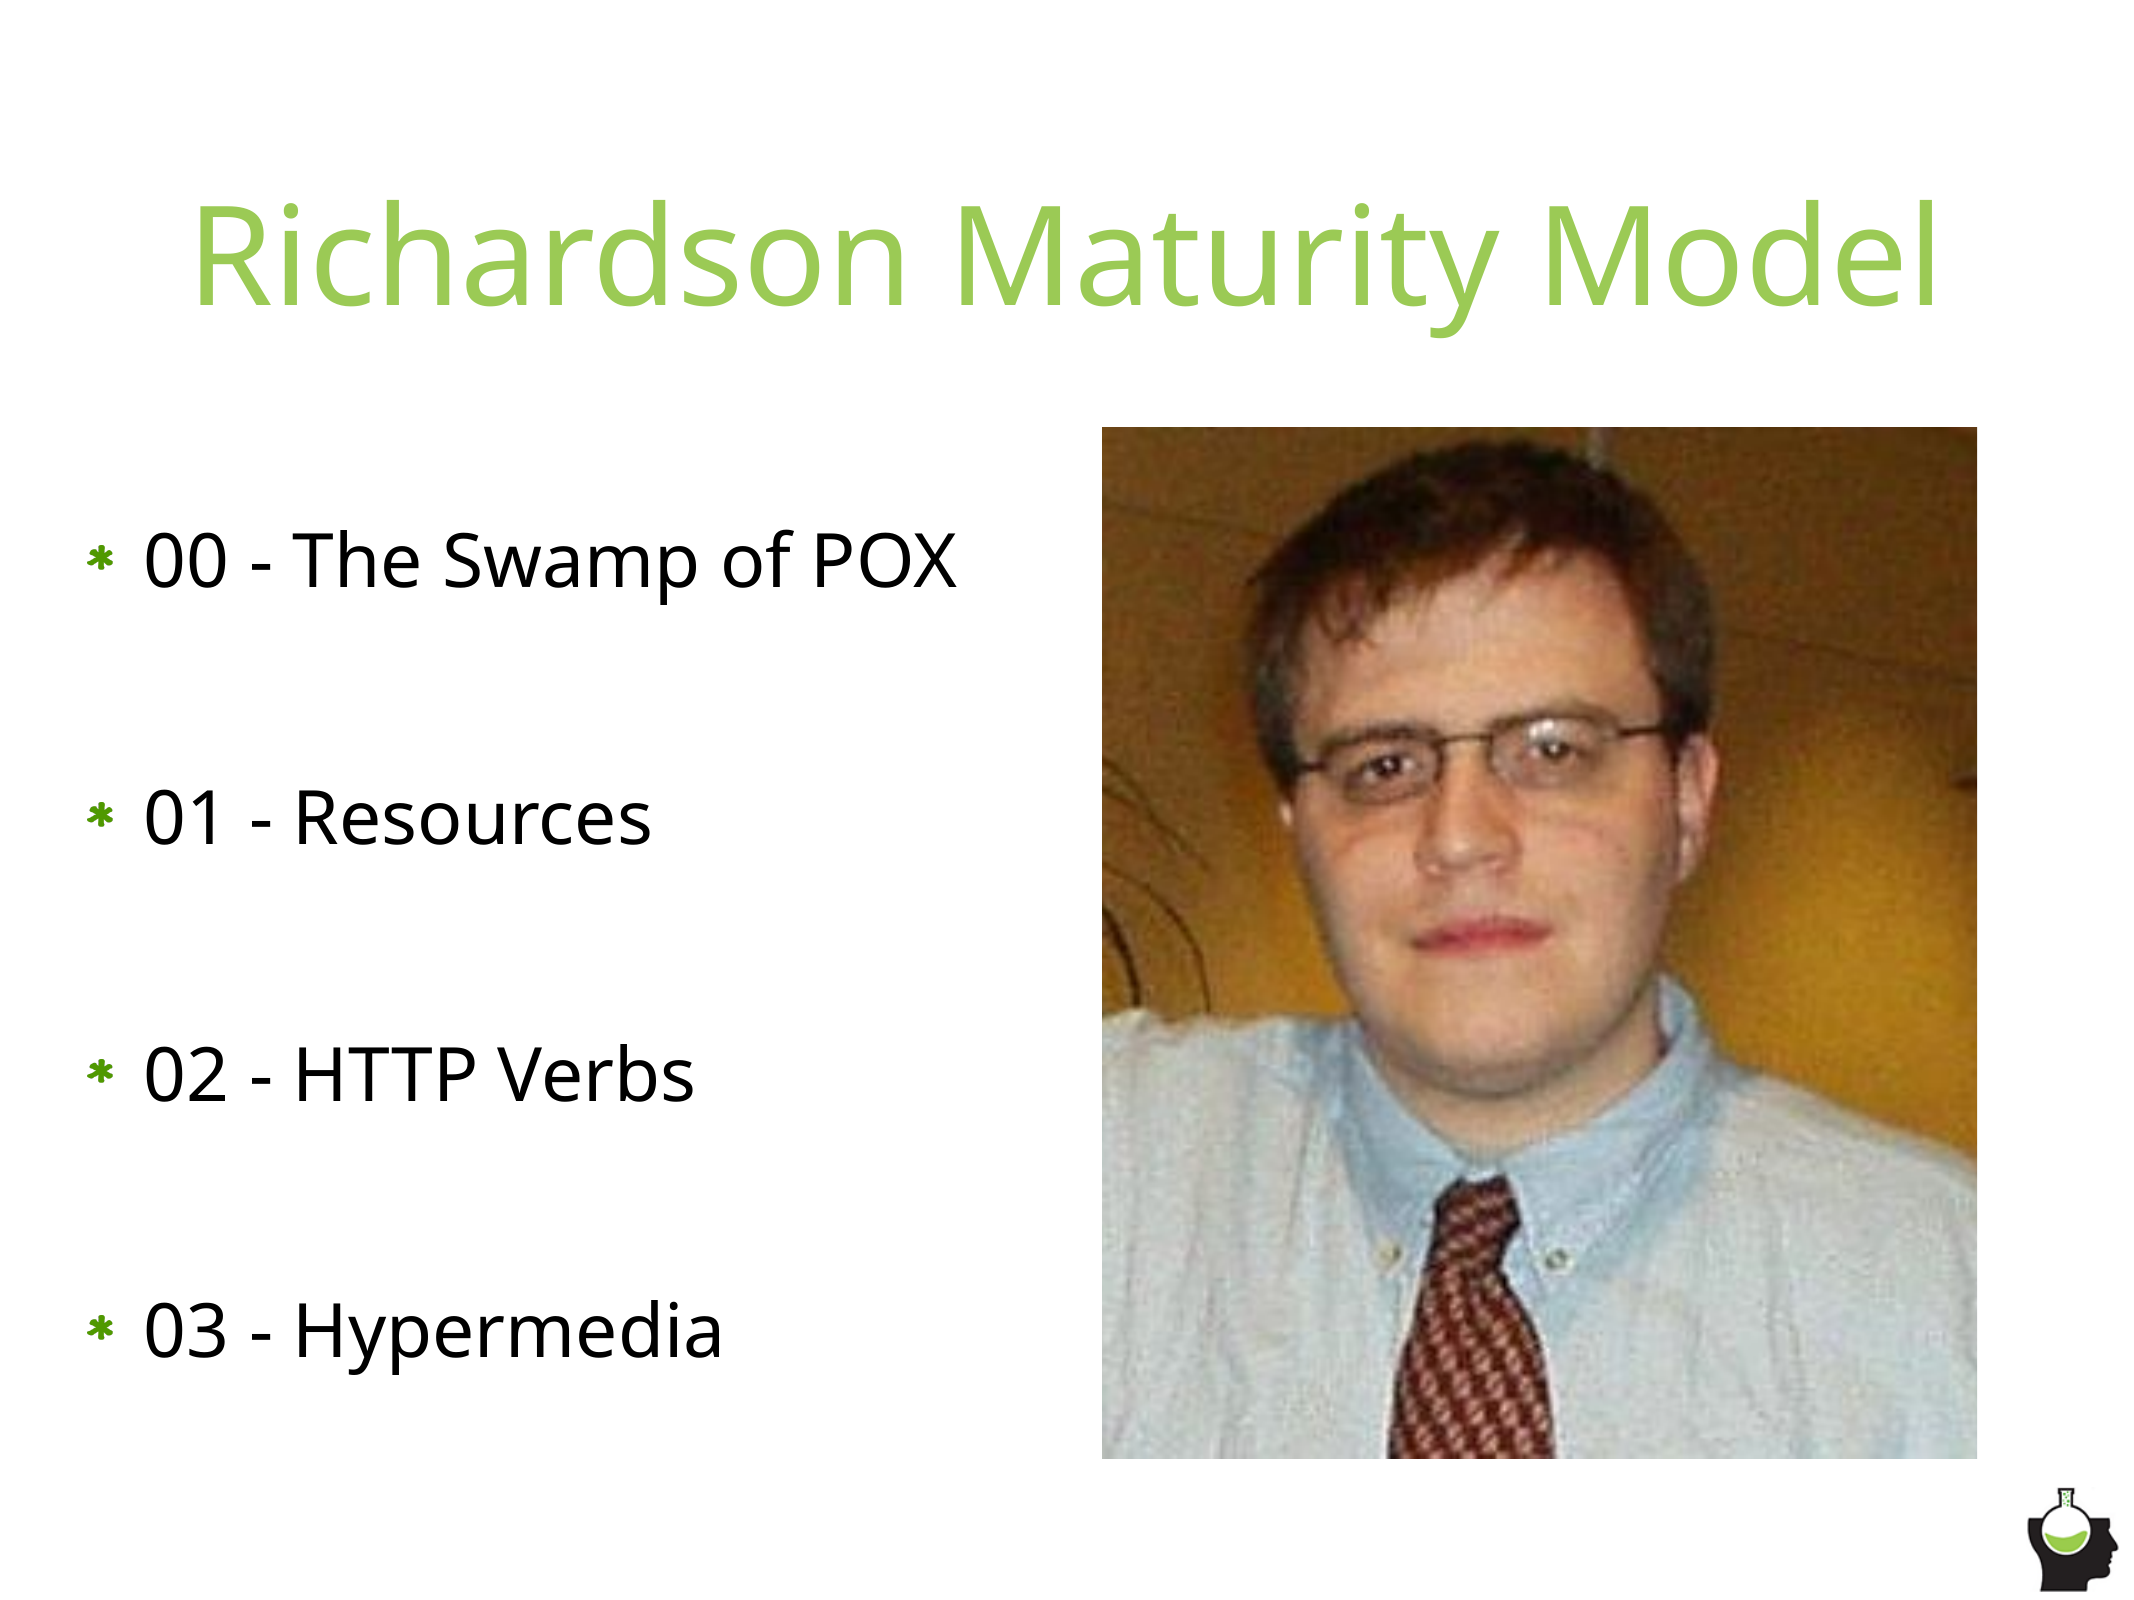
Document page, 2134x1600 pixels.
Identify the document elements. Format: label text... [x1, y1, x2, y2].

picture [87, 1059, 113, 1083]
picture [87, 802, 113, 827]
picture [87, 545, 113, 570]
list 00 - The Swamp of POX 01 - Resources 02 - HTTP Verbs 03 - Hypermedia [86, 426, 1098, 1459]
picture [2025, 1487, 2120, 1592]
picture [87, 1315, 113, 1340]
picture [1101, 426, 1978, 1459]
title Richardson Maturity Model [155, 72, 1978, 426]
